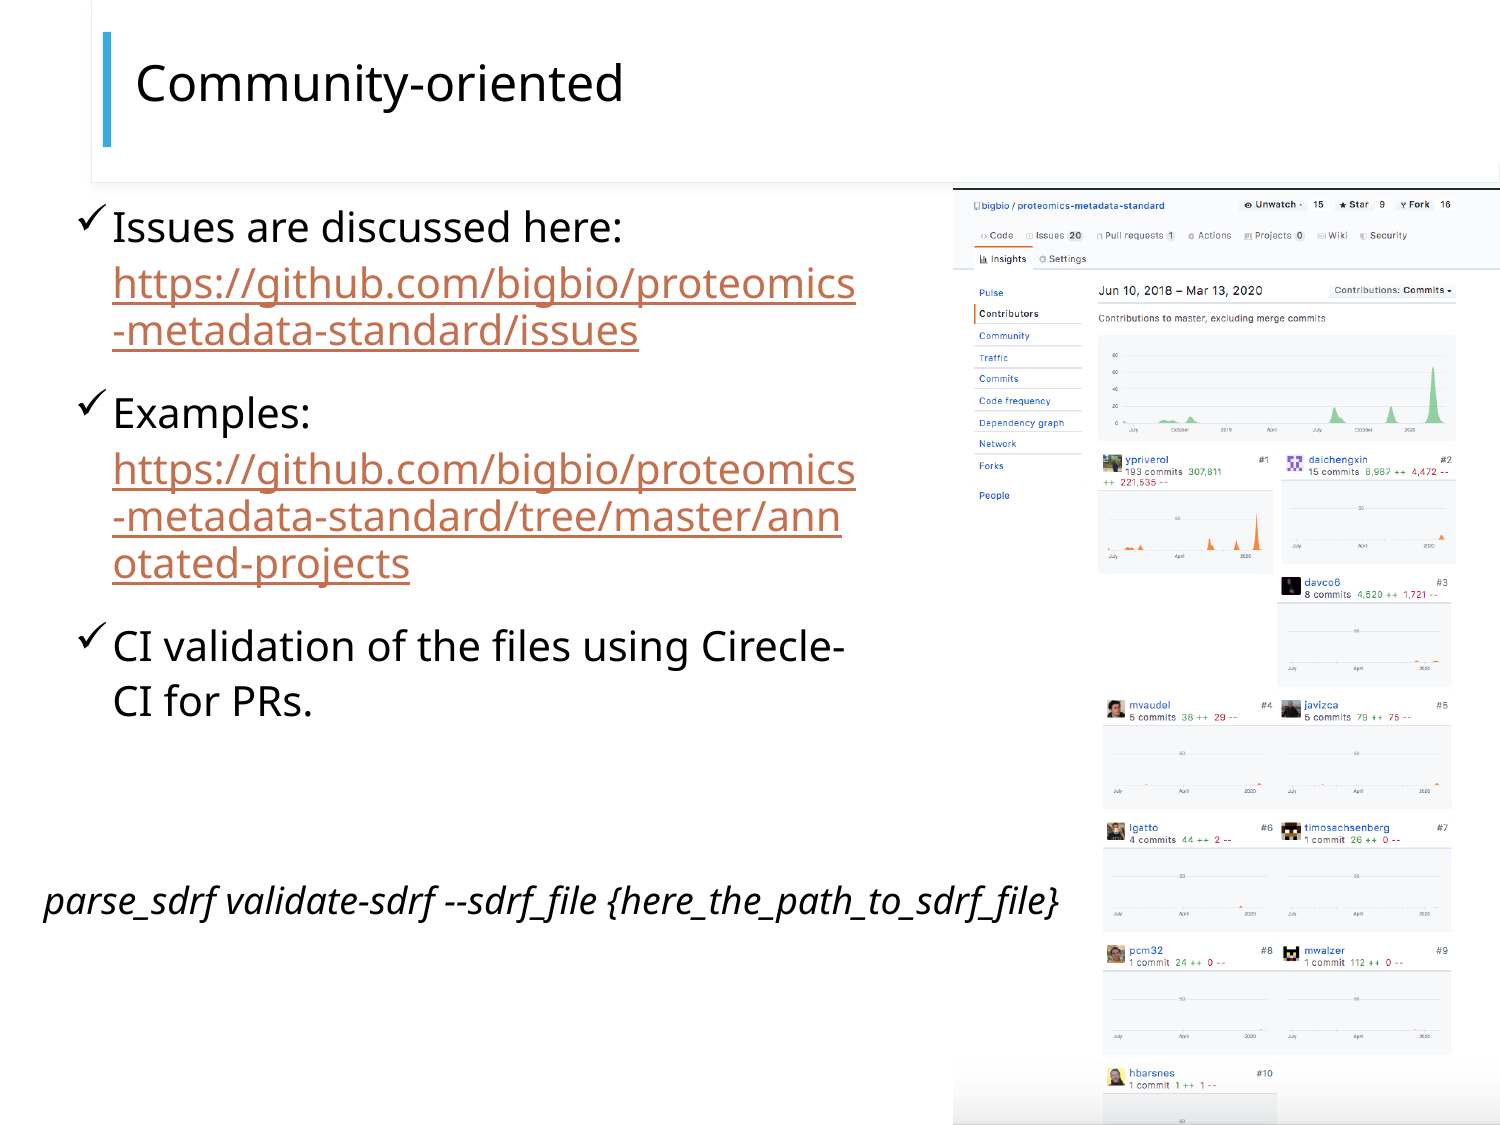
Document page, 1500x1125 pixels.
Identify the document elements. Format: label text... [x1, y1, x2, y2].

text_box parse_sdrf validate-sdrf --sdrf_file {here_the_path_to_sdrf_file} [28, 865, 953, 1111]
picture [953, 188, 1500, 1125]
list Issues are discussed here: https://github.com/bigbio/proteomics-metadata-standard/issues Examples: https://github.com/bigbio/proteomics-metadata-standard/tree/master/annotated-projects CI validation of the files using Cirecle-CI for PRs. [59, 188, 873, 865]
title Community-oriented [120, 27, 960, 144]
